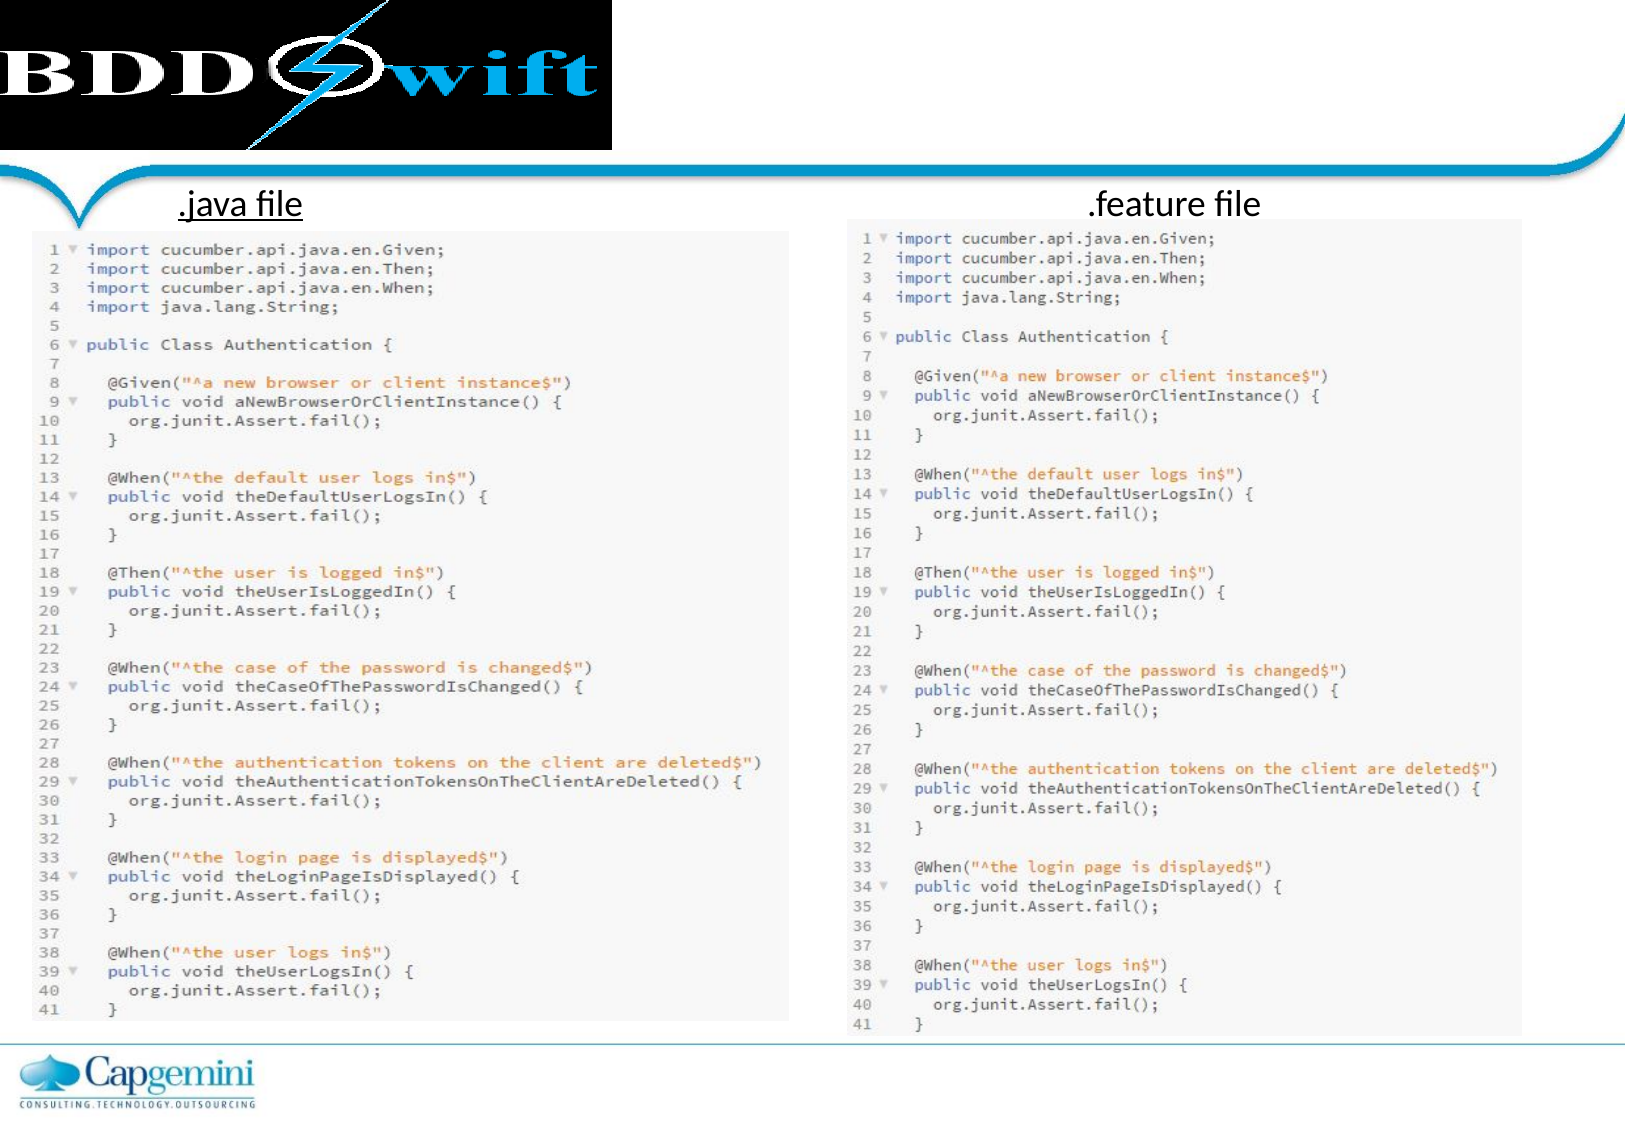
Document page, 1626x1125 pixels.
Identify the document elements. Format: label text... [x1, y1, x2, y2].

picture [32, 231, 790, 1021]
text_box .java file [162, 171, 872, 231]
picture [847, 219, 1522, 1036]
text_box [0, 0, 1625, 1125]
picture [0, 0, 612, 150]
text_box .feature file [1072, 171, 1625, 231]
